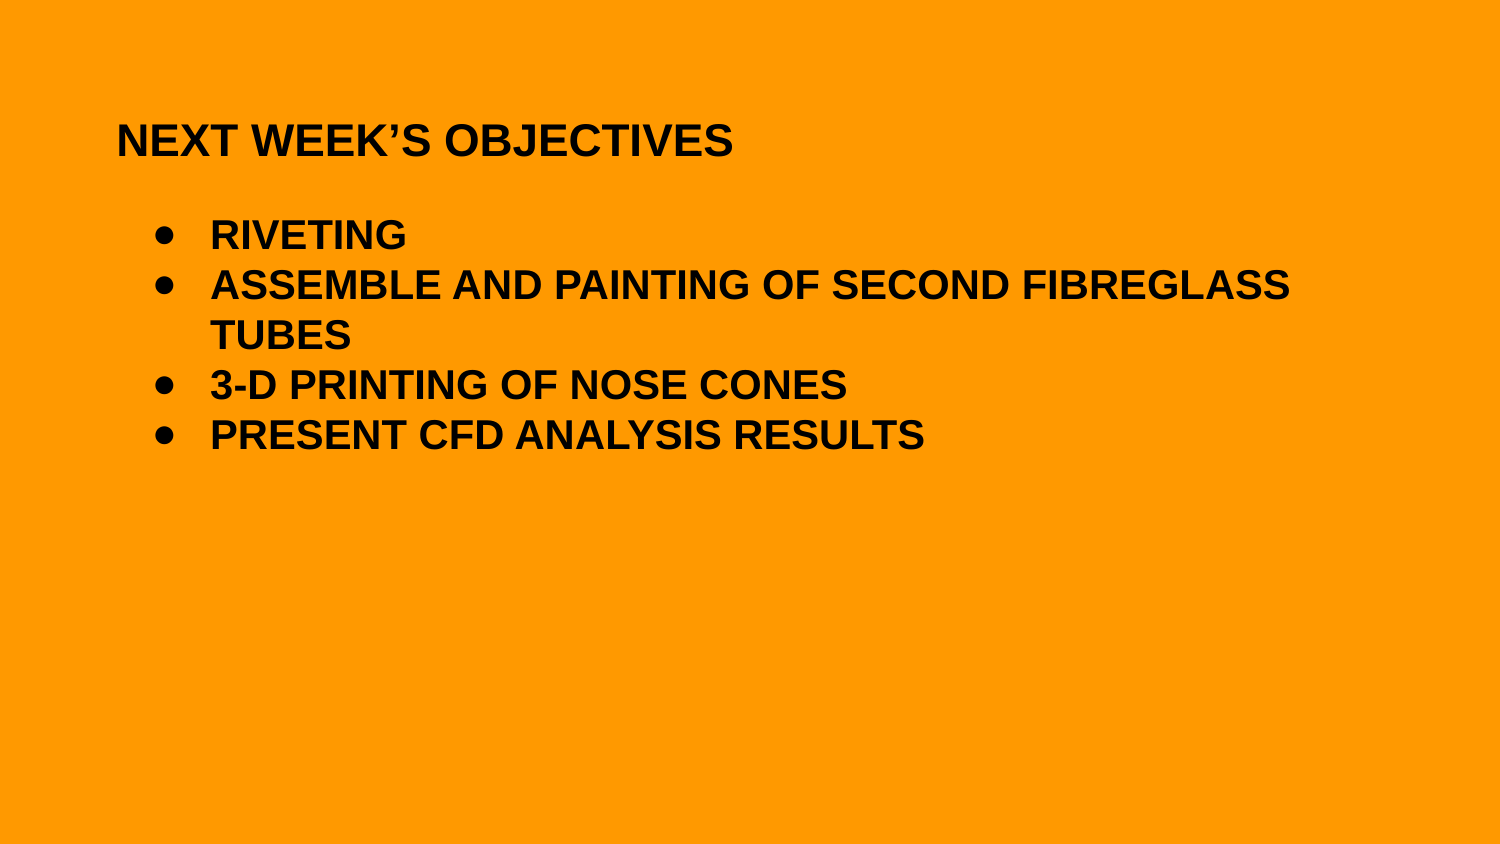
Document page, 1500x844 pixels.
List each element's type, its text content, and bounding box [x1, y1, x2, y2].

text_box NEXT WEEK’S OBJECTIVES [101, 95, 966, 181]
text_box RIVETING ASSEMBLE AND PAINTING OF SECOND FIBREGLASS TUBES 3-D PRINTING OF NOSE CONES PRESENT CFD ANALYSIS RESULTS [120, 192, 1314, 473]
